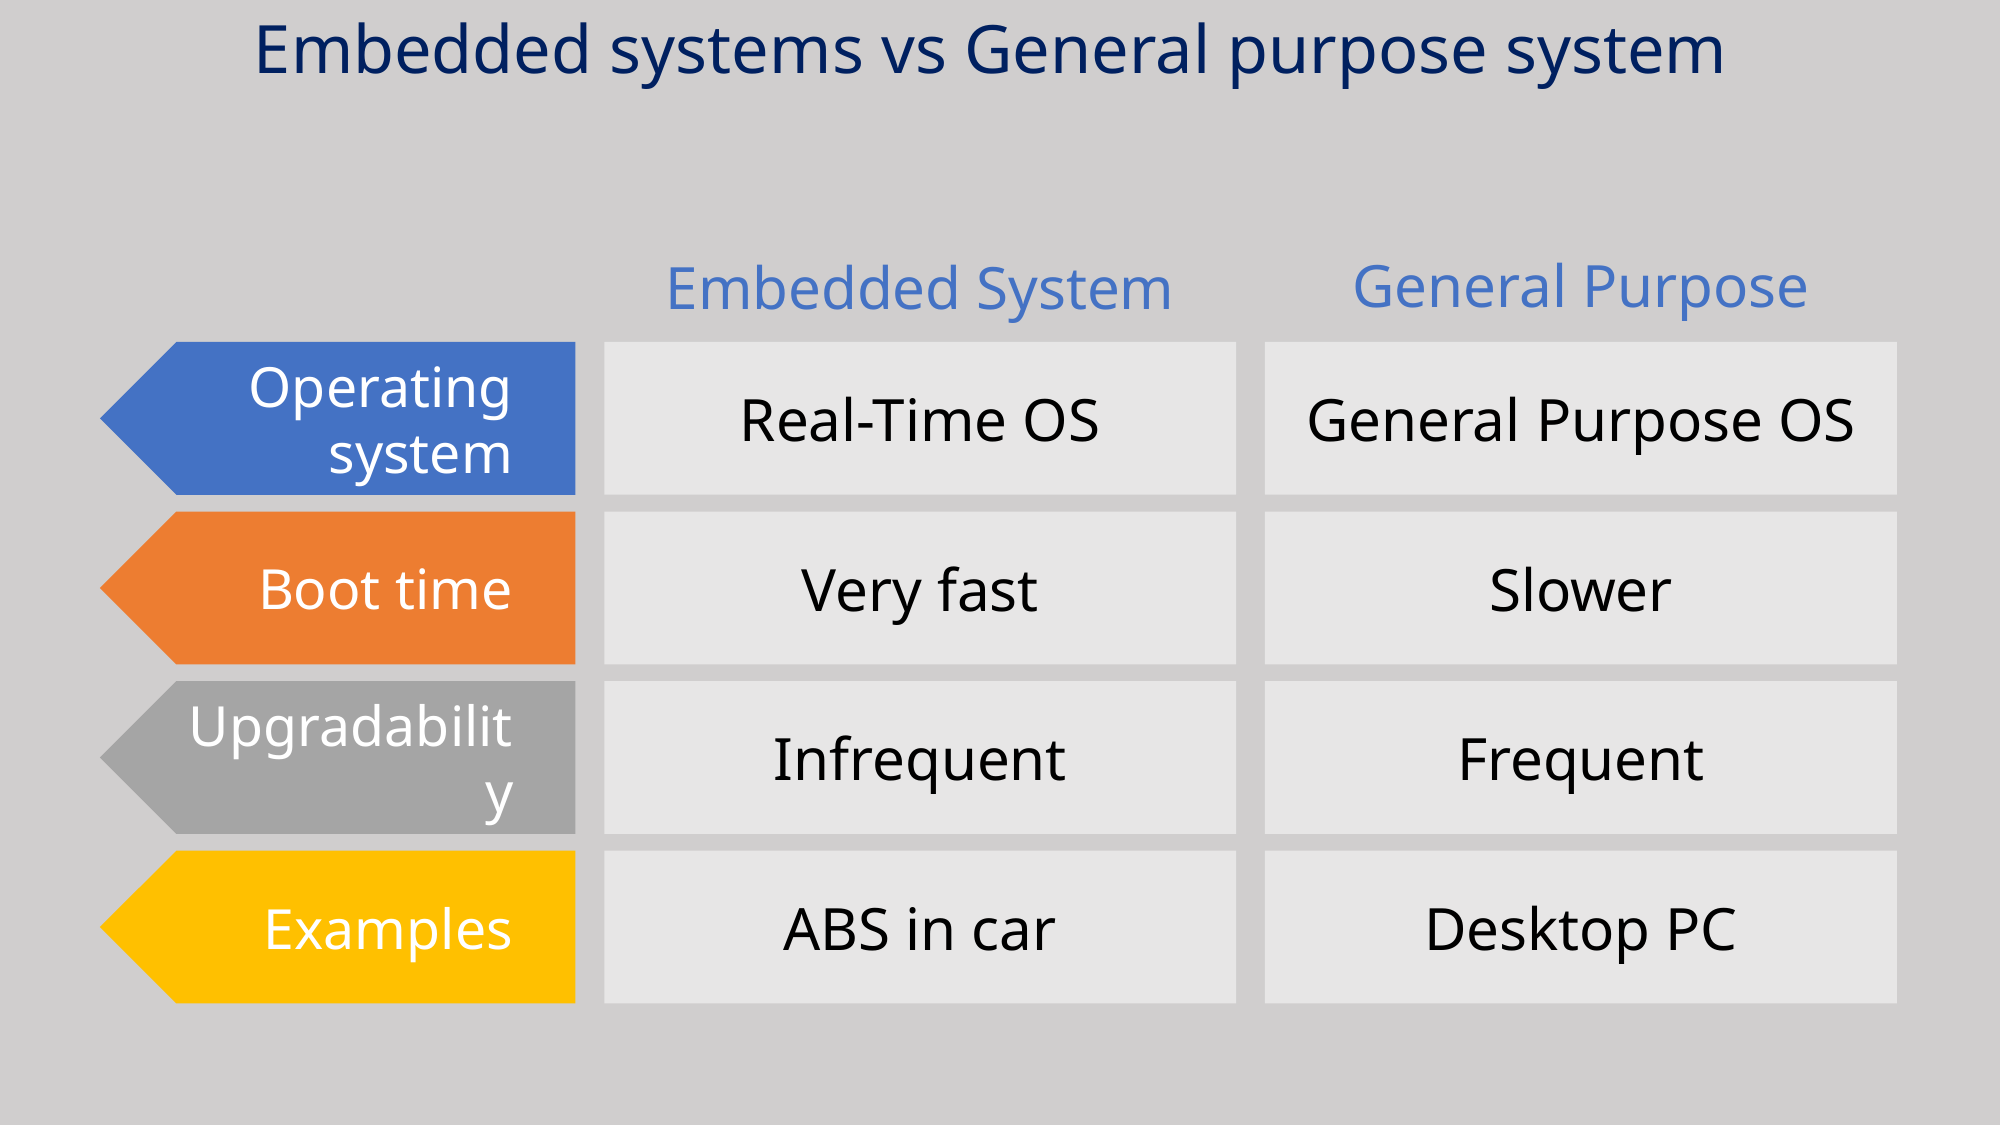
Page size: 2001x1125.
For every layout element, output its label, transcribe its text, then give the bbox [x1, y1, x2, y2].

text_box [99, 511, 1897, 665]
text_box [99, 341, 1897, 495]
text_box General Purpose [1264, 244, 1897, 323]
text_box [99, 681, 1897, 834]
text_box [99, 850, 1897, 1004]
text_box Embedded systems vs General purpose system [0, 0, 2000, 95]
text_box Embedded System [604, 247, 1237, 326]
